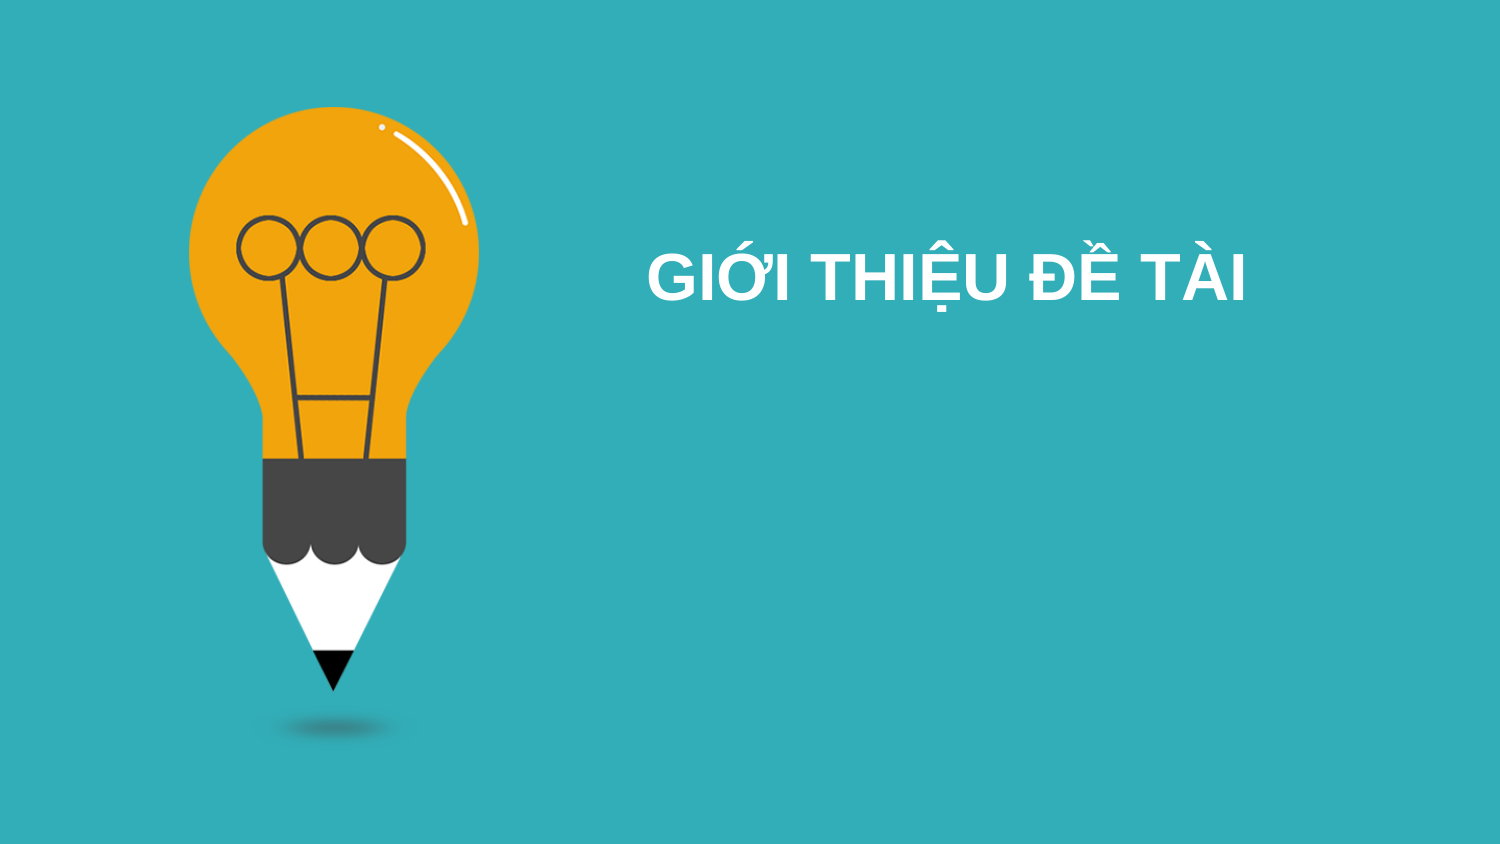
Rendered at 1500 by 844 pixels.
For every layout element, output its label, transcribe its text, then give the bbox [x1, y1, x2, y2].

picture [189, 107, 479, 751]
list GIỚI THIỆU ĐỀ TÀI [631, 185, 1500, 363]
